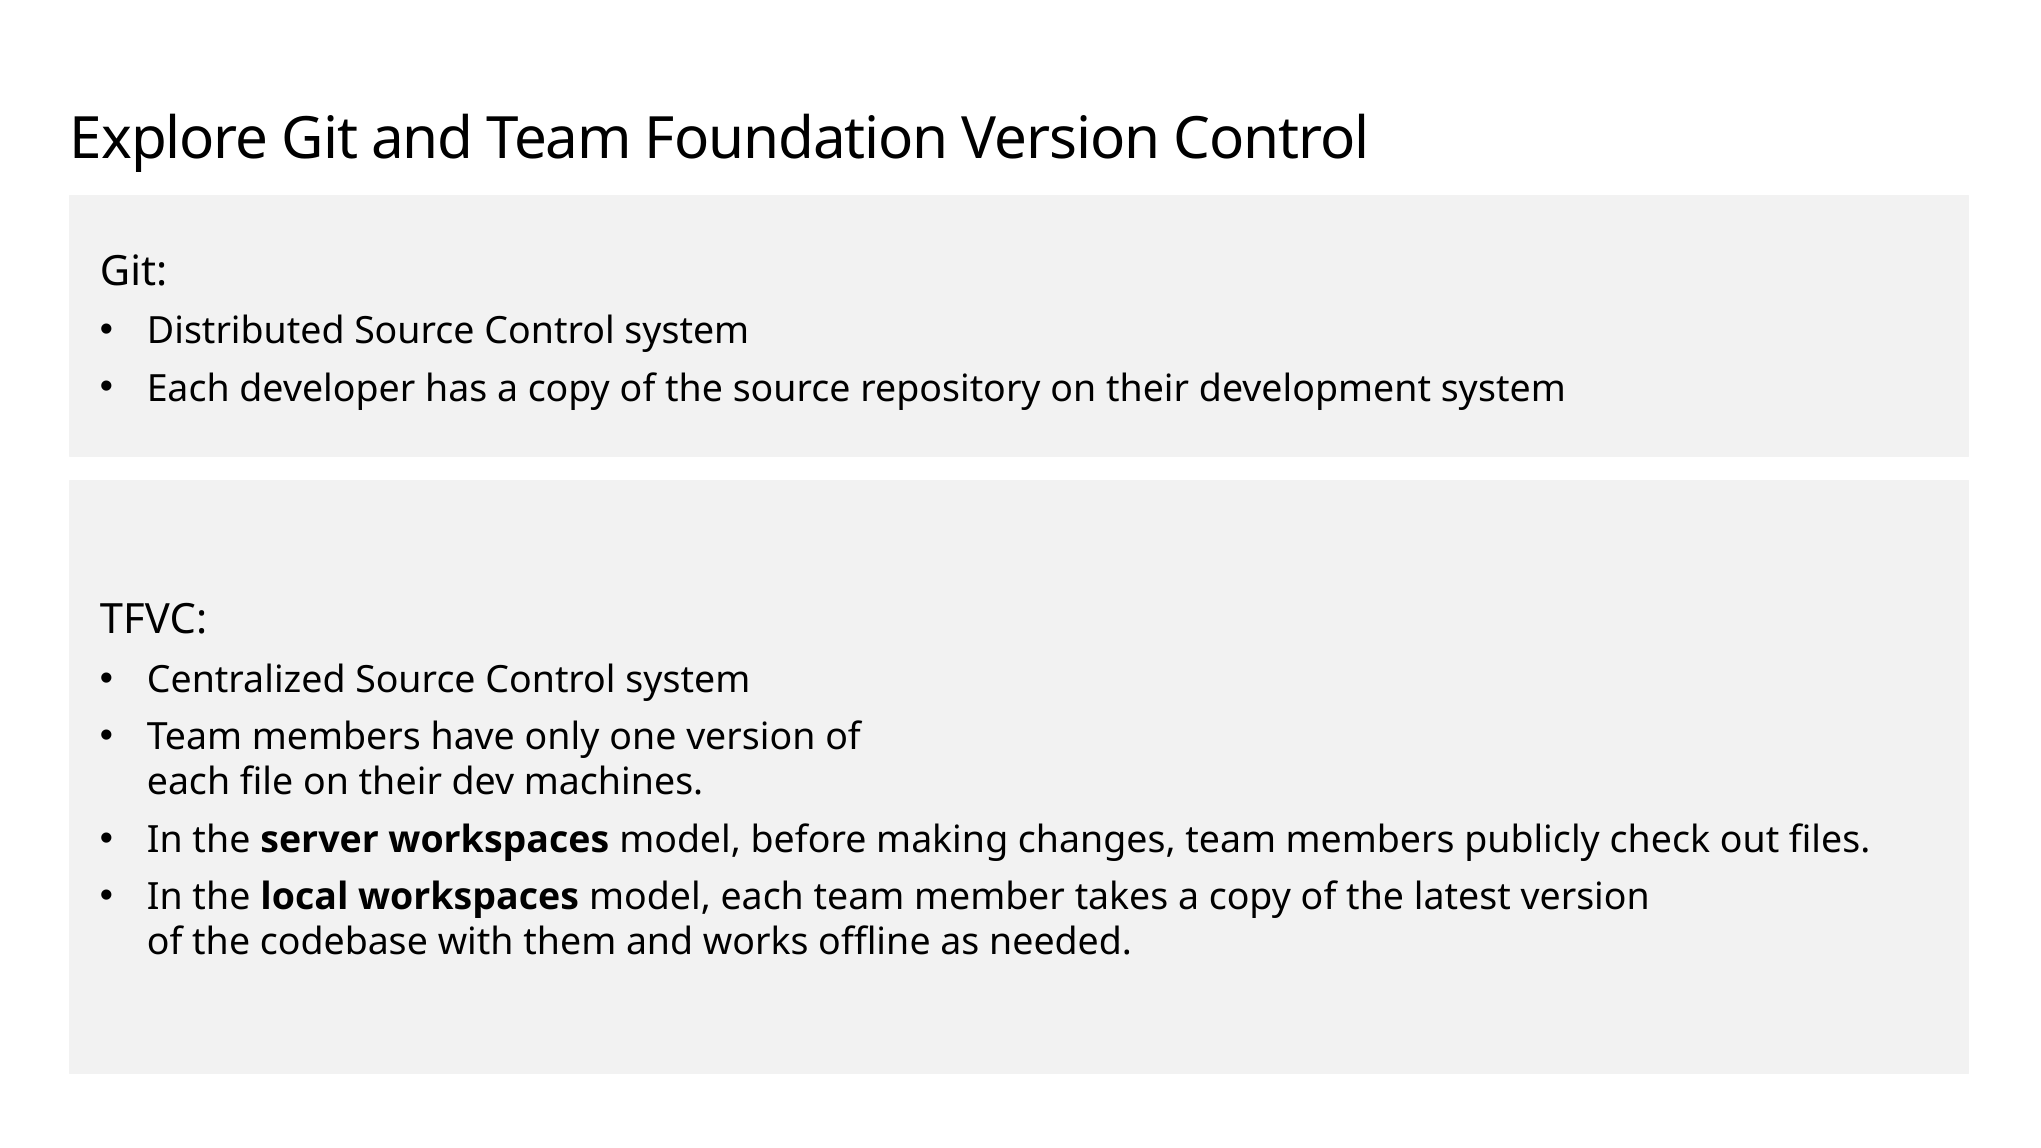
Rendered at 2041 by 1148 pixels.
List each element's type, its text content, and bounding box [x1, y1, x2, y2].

text_box Git: Distributed Source Control system Each developer has a copy of the source repository on their development system [69, 195, 1969, 457]
text_box TFVC: Centralized Source Control system Team members have only one version of each file on their dev machines. In the server workspaces model, before making changes, team members publicly check out files. In the local workspaces model, each team member takes a copy of the latest version of the codebase with them and works offline as needed. [69, 480, 1969, 1074]
title Explore Git and Team Foundation Version Control [70, 103, 1969, 172]
